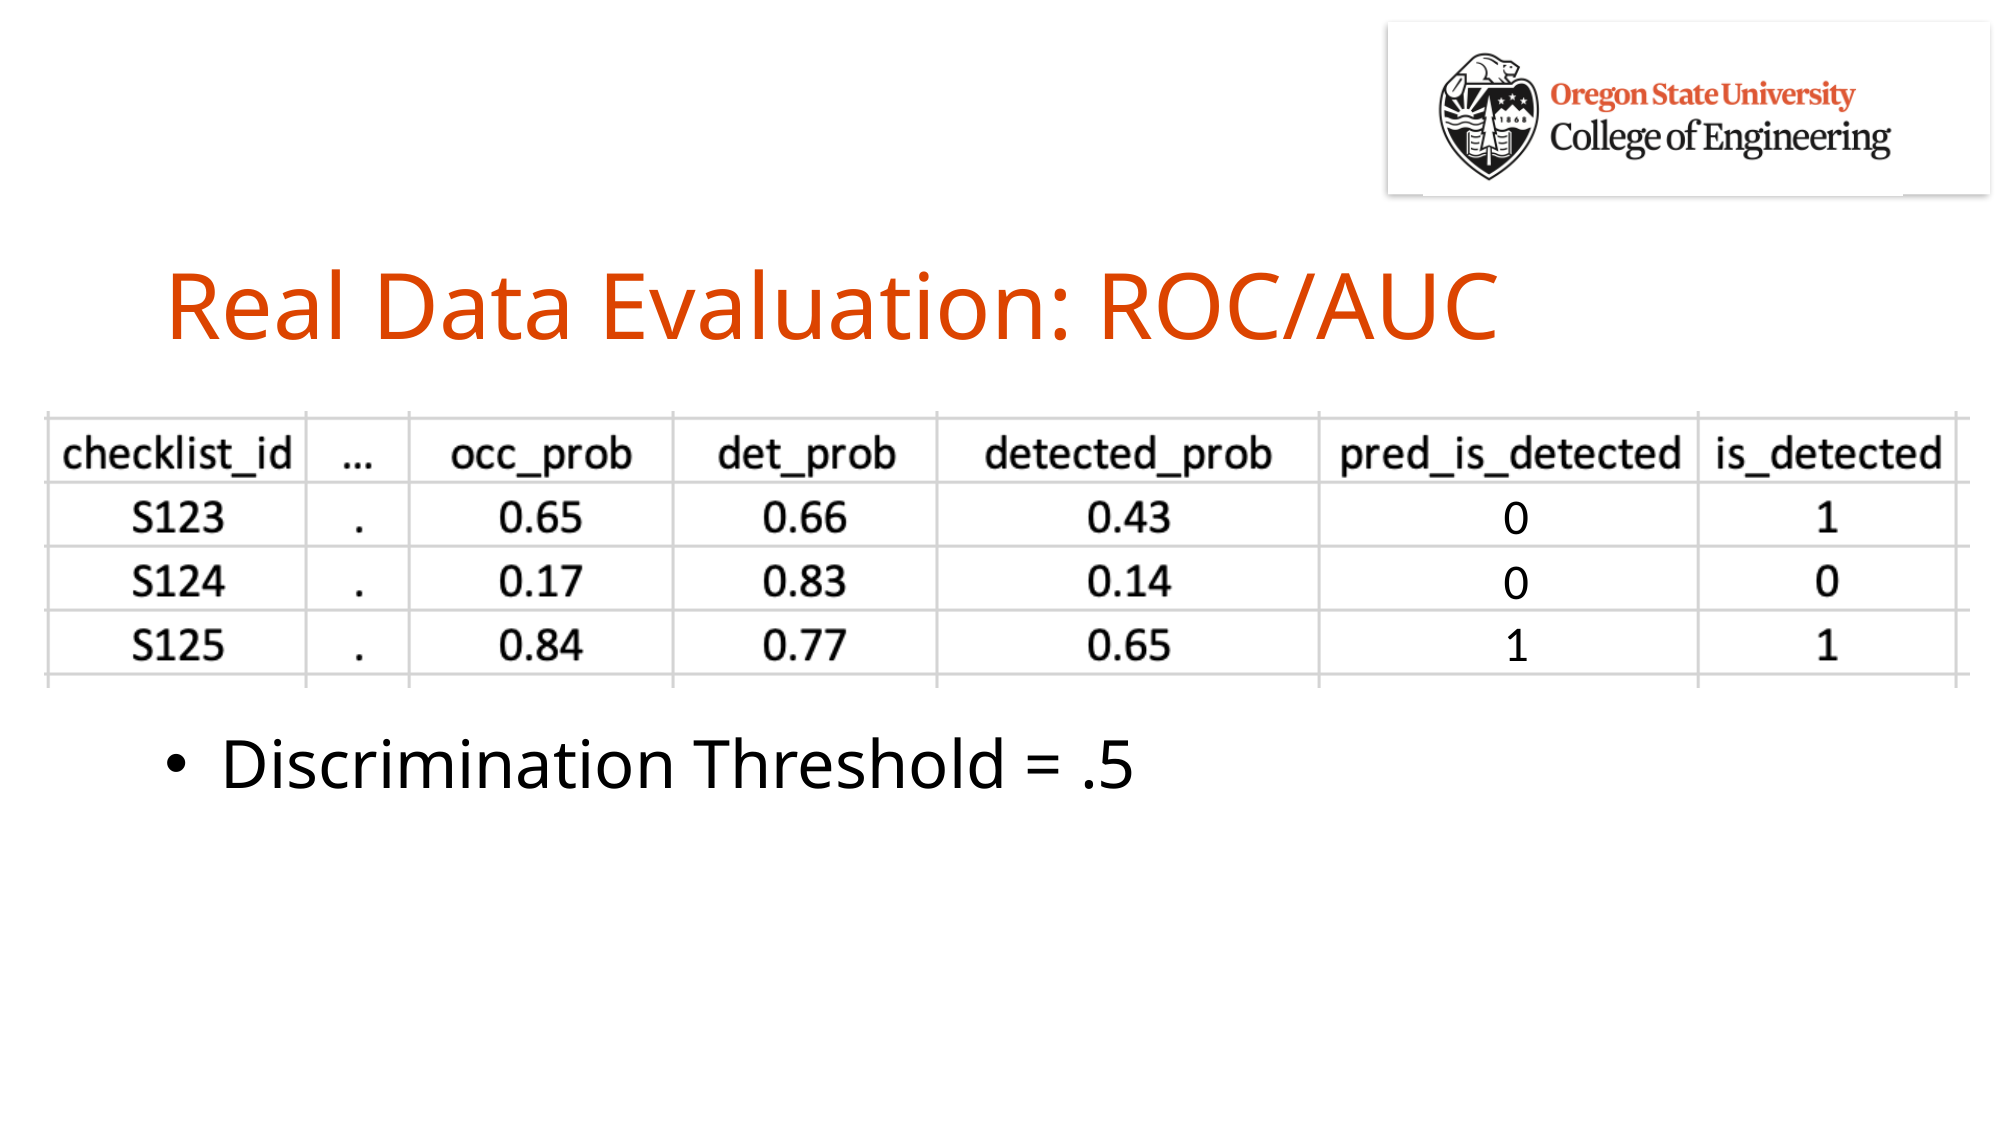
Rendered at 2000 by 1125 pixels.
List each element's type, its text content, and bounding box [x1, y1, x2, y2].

text_box [1387, 21, 1991, 195]
picture [44, 411, 1970, 688]
title Real Data Evaluation: ROC/AUC [149, 205, 1850, 401]
picture [1423, 43, 1903, 197]
list Discrimination Threshold = .5 [149, 714, 1850, 1005]
